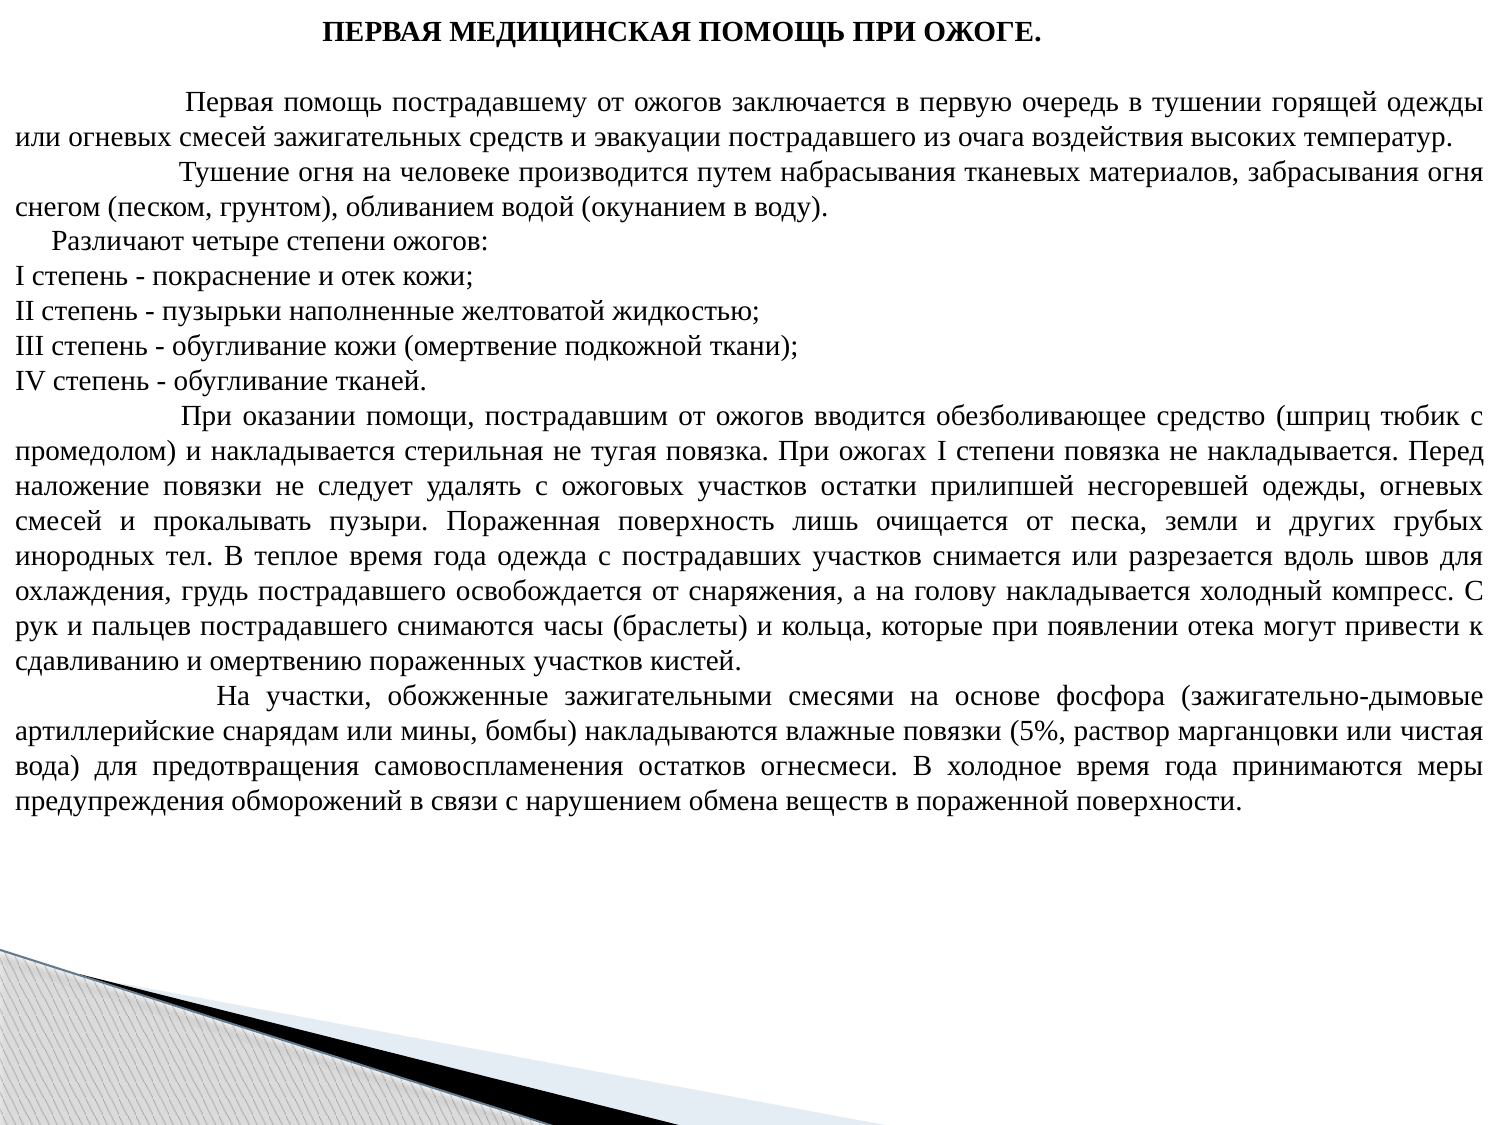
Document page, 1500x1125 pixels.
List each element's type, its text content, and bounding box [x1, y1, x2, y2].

text_box ПЕРВАЯ МЕДИЦИНСКАЯ ПОМОЩЬ ПРИ ОЖОГЕ. Первая помощь пострадавшему от ожогов заключается в первую очередь в тушении горящей одежды или огневых смесей зажигательных средств и эвакуации пострадавшего из очага воздействия высоких температур. Тушение огня на человеке производится путем набрасывания тканевых материалов, забрасывания огня снегом (песком, грунтом), обливанием водой (окунанием в воду). Различают четыре степени ожогов: I степень - покраснение и отек кожи; II степень - пузырьки наполненные желтоватой жидкостью; III степень - обугливание кожи (омертвение подкожной ткани); IV степень - обугливание тканей. При оказании помощи, пострадавшим от ожогов вводится обезболивающее средство (шприц тюбик с промедолом) и накладывается стерильная не тугая повязка. При ожогах I степени повязка не накладывается. Перед наложение повязки не следует удалять с ожоговых участков остатки прилипшей несгоревшей одежды, огневых смесей и прокалывать пузыри. Пораженная поверхность лишь очищается от песка, земли и других грубых инородных тел. В теплое время года одежда с пострадавших участков снимается или разрезается вдоль швов для охлаждения, грудь пострадавшего освобождается от снаряжения, а на голову накладывается холодный компресс. С рук и пальцев пострадавшего снимаются часы (браслеты) и кольца, которые при появлении отека могут привести к сдавливанию и омертвению пораженных участков кистей. На участки, обожженные зажигательными смесями на основе фосфора (зажигательно-дымовые артиллерийские снарядам или мины, бомбы) накладываются влажные повязки (5%, раствор марганцовки или чистая вода) для предотвращения самовоспламенения остатков огнесмеси. В холодное время года принимаются меры предупреждения обморожений в связи с нарушением обмена веществ в пораженной поверхности. [0, 4, 1500, 824]
